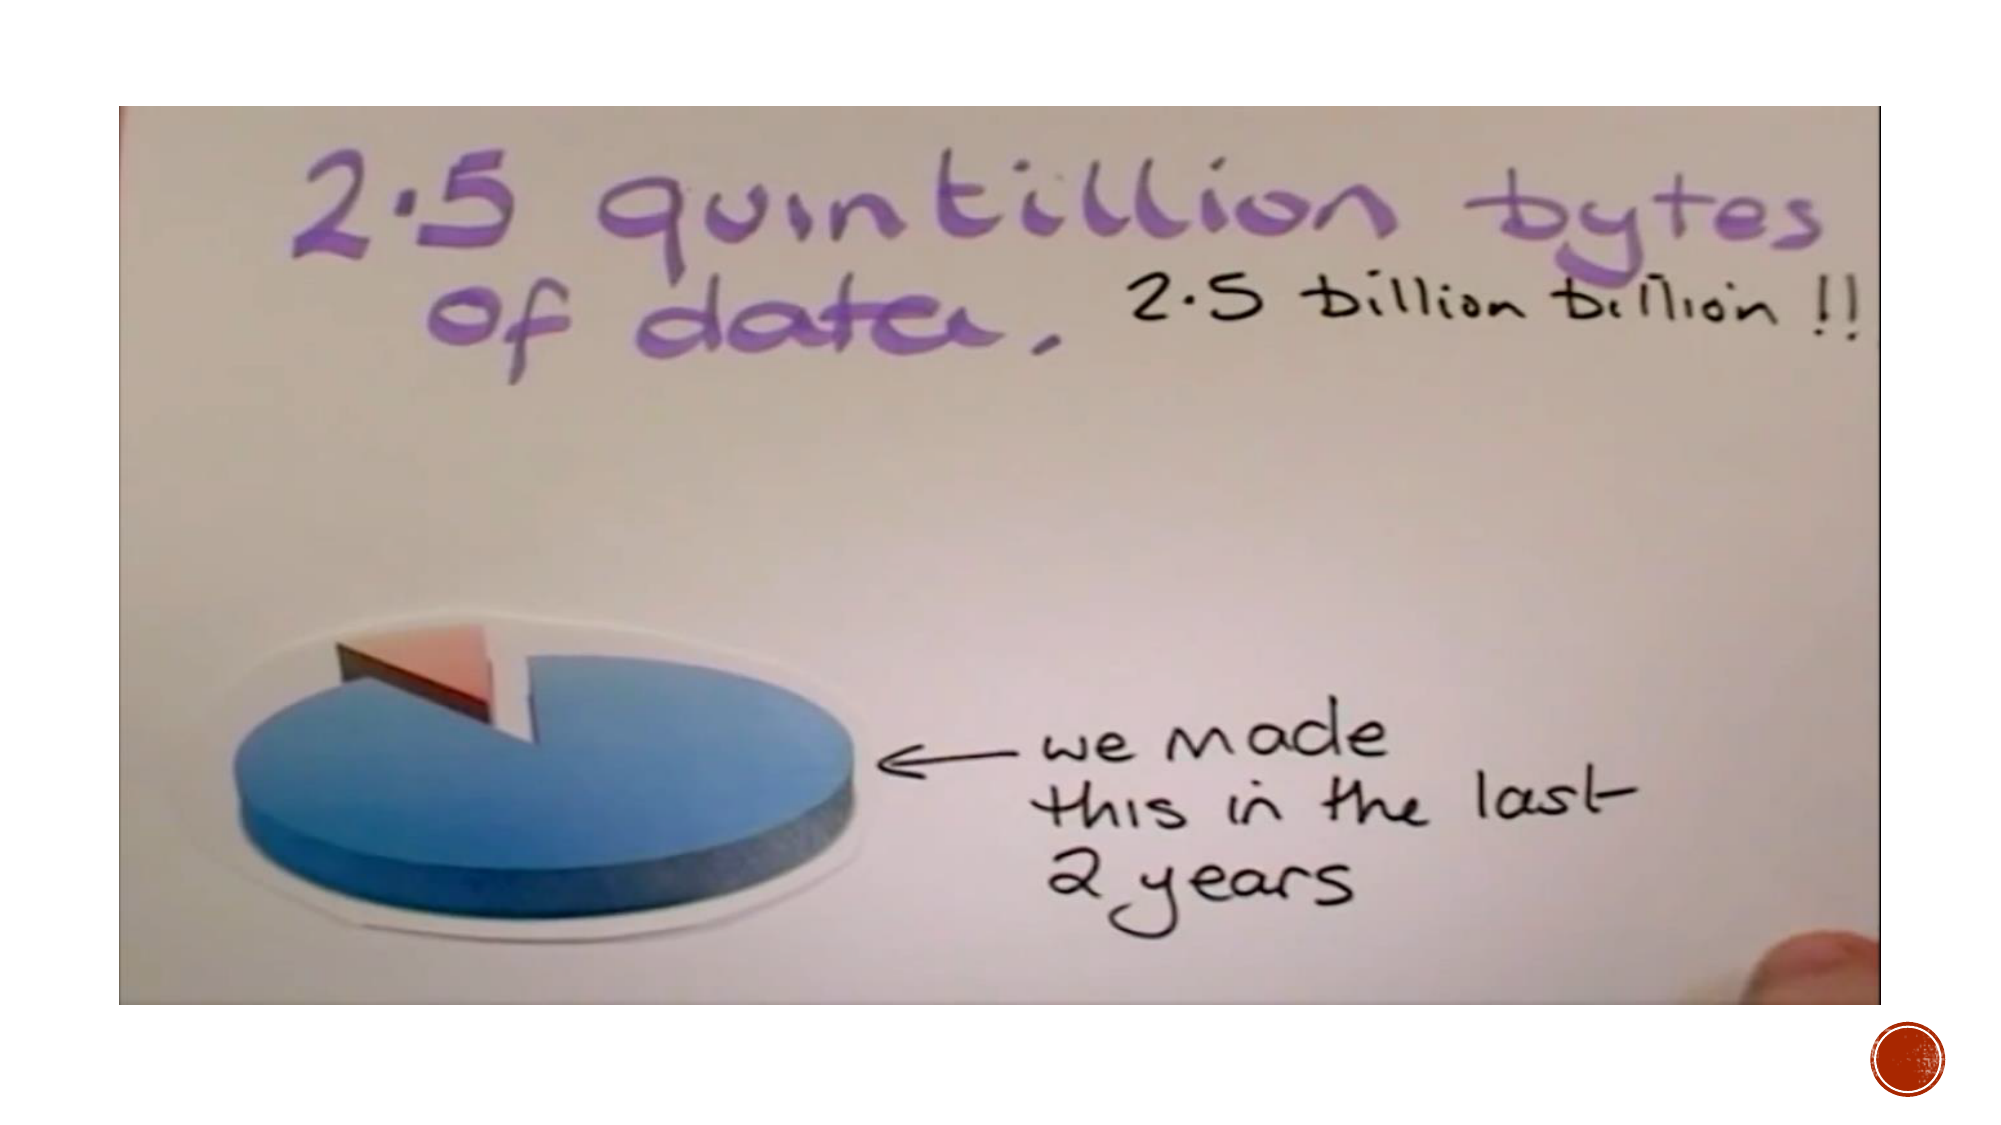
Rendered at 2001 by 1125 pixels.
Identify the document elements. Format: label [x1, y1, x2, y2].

picture [1870, 1021, 1946, 1097]
list [119, 106, 1881, 1006]
